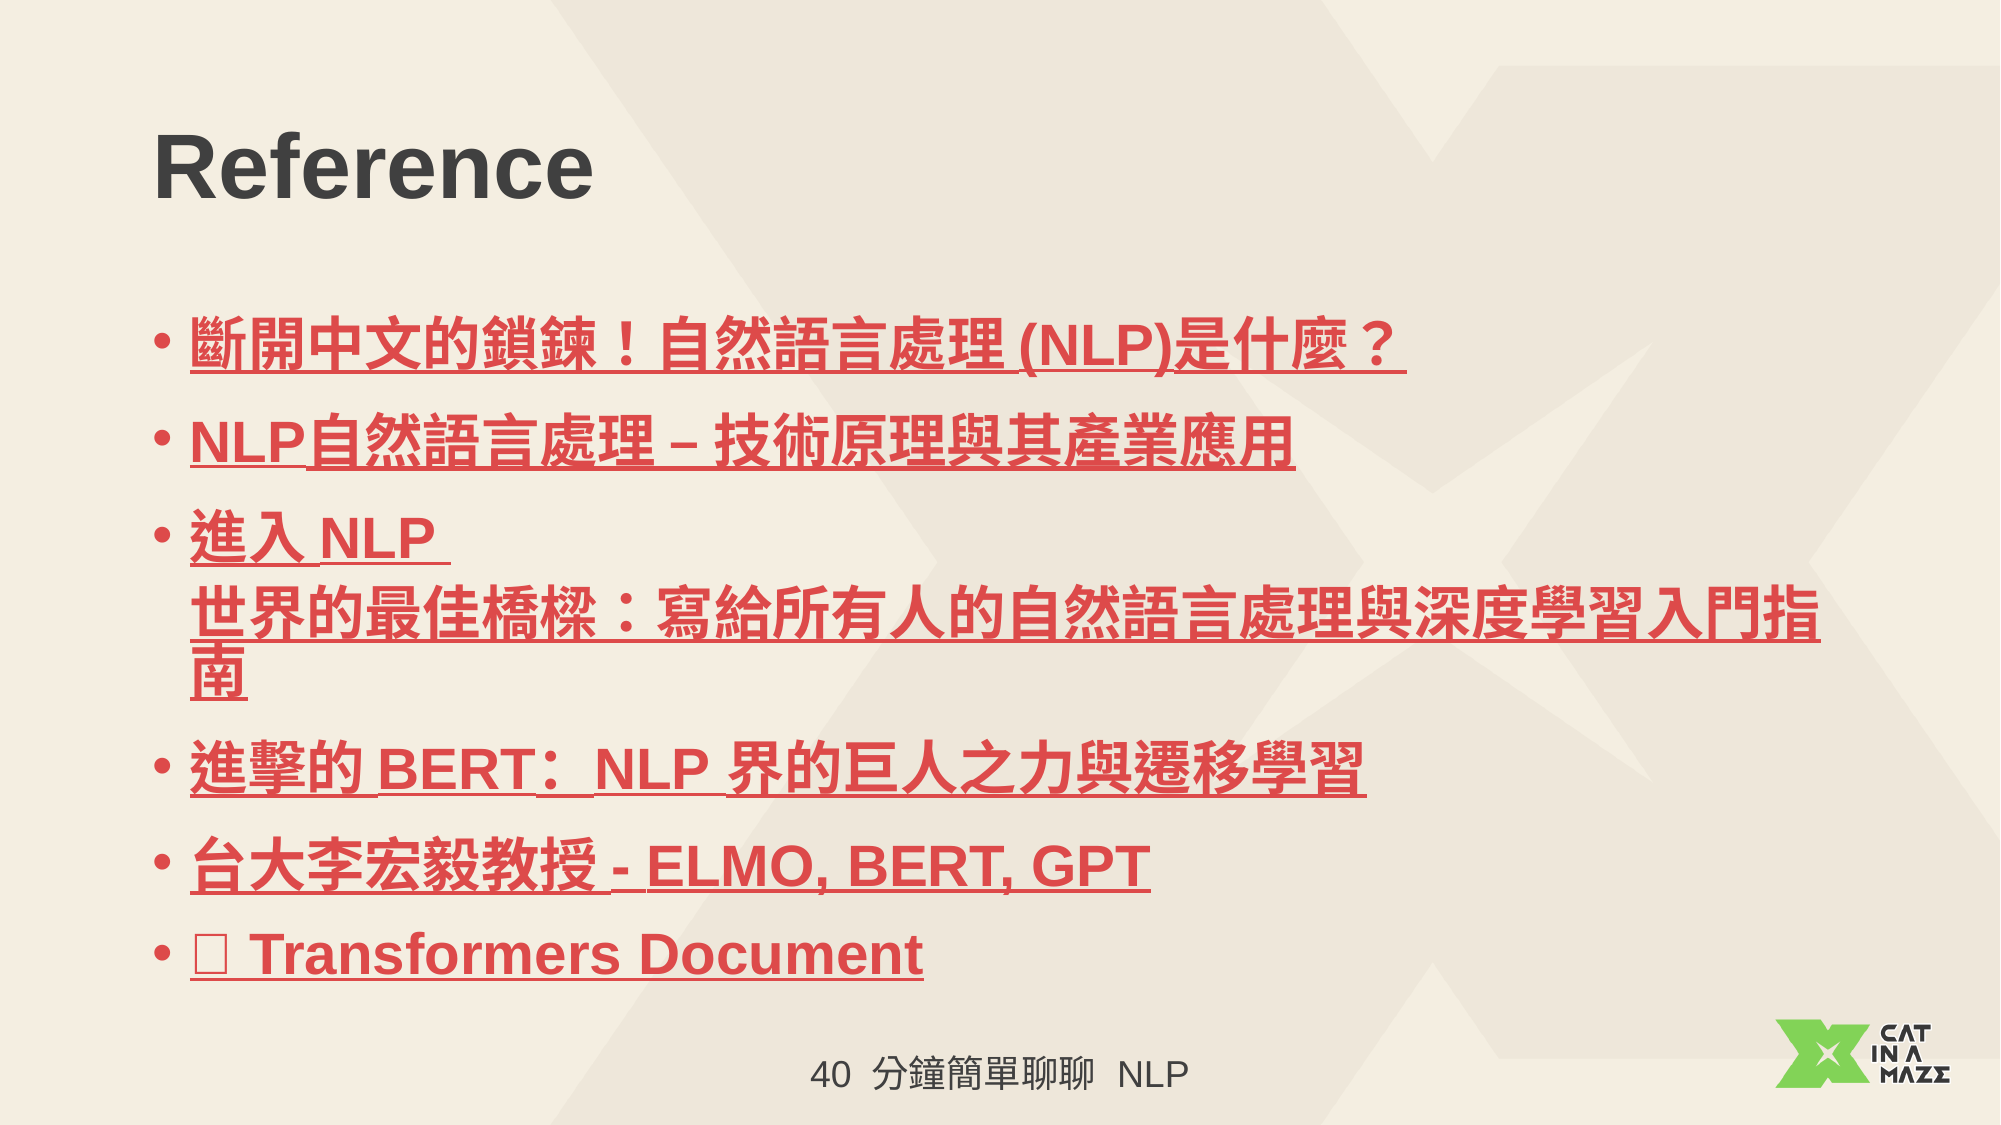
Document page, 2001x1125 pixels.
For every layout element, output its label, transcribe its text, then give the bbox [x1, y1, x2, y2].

picture [0, 0, 2001, 1125]
title Reference [137, 59, 1863, 278]
list 斷開中文的鎖鍊！自然語言處理 (NLP)是什麼？ NLP自然語言處理 – 技術原理與其產業應用 進入 NLP 世界的最佳橋樑：寫給所有人的自然語言處理與深度學習入門指南 進擊的 BERT：NLP 界的巨人之力與遷移學習 台大李宏毅教授 - ELMO, BERT, GPT 🤗 Transformers Document [137, 299, 1863, 1014]
footer 40 分鐘簡單聊聊 NLP [662, 1042, 1338, 1103]
